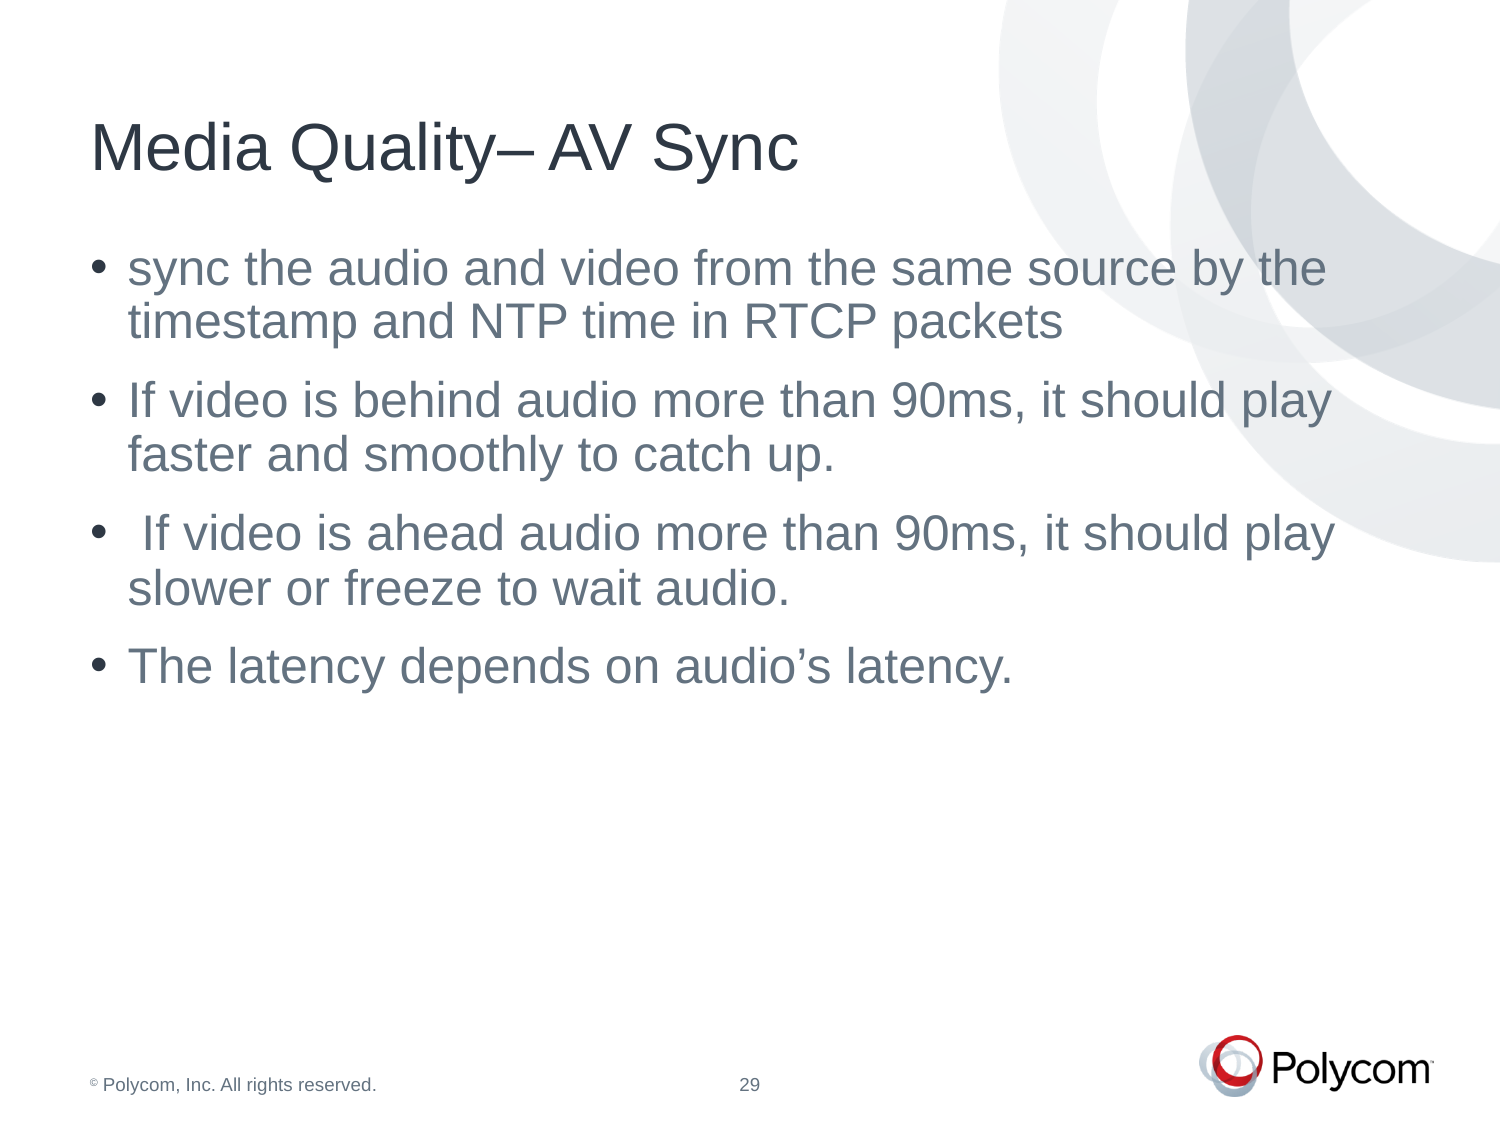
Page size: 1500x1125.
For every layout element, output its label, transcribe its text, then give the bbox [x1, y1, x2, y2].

picture [1199, 1035, 1434, 1097]
title Media Quality– AV Sync [75, 87, 1425, 193]
list sync the audio and video from the same source by the timestamp and NTP time in RTCP packets If video is behind audio more than 90ms, it should play faster and smoothly to catch up. If video is ahead audio more than 90ms, it should play slower or freeze to wait audio. The latency depends on audio’s latency. [75, 234, 1425, 1002]
